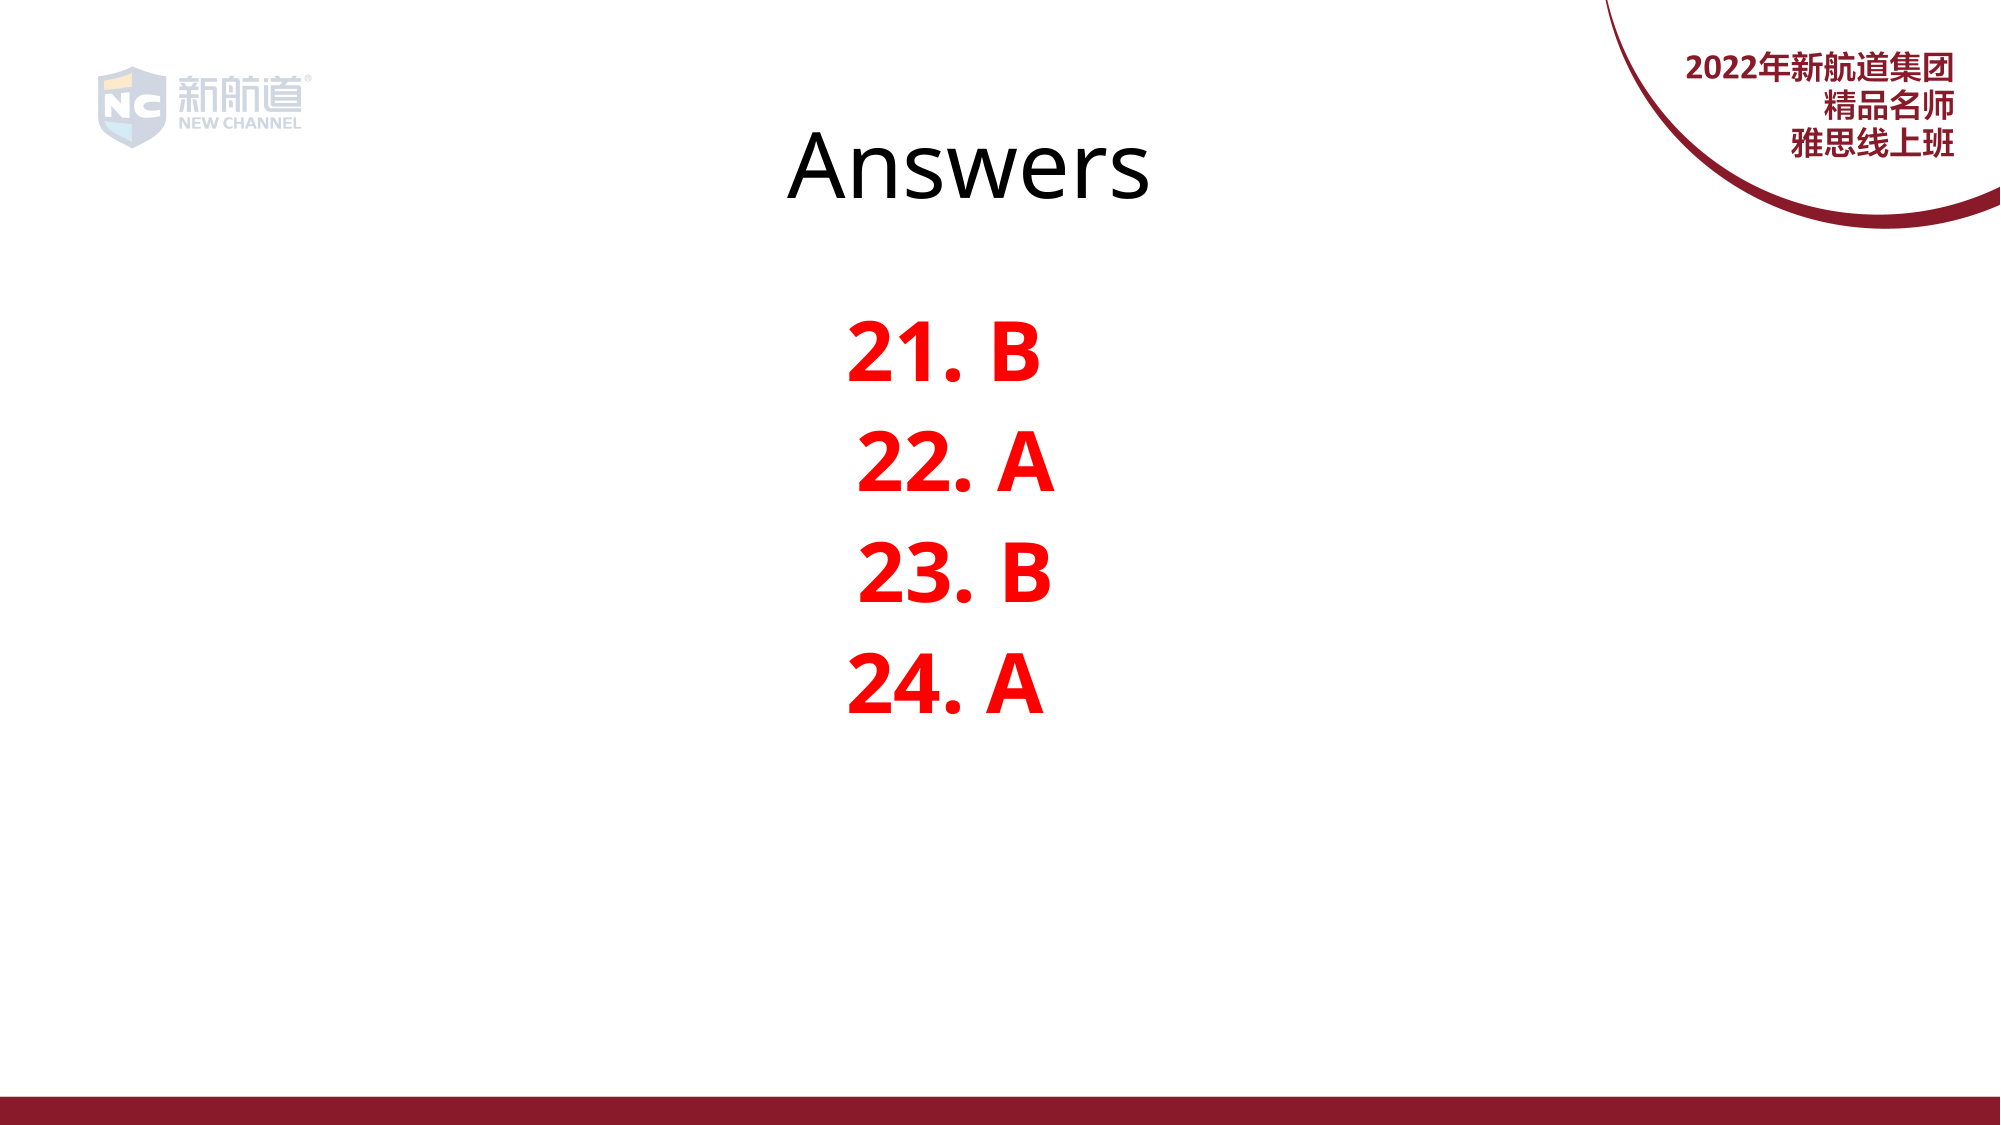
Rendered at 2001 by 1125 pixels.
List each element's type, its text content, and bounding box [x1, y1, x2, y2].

picture [0, 0, 2000, 1125]
list 21. B 22. A 23. B 24. A [93, 301, 1819, 1016]
title Answers [119, 59, 1845, 278]
